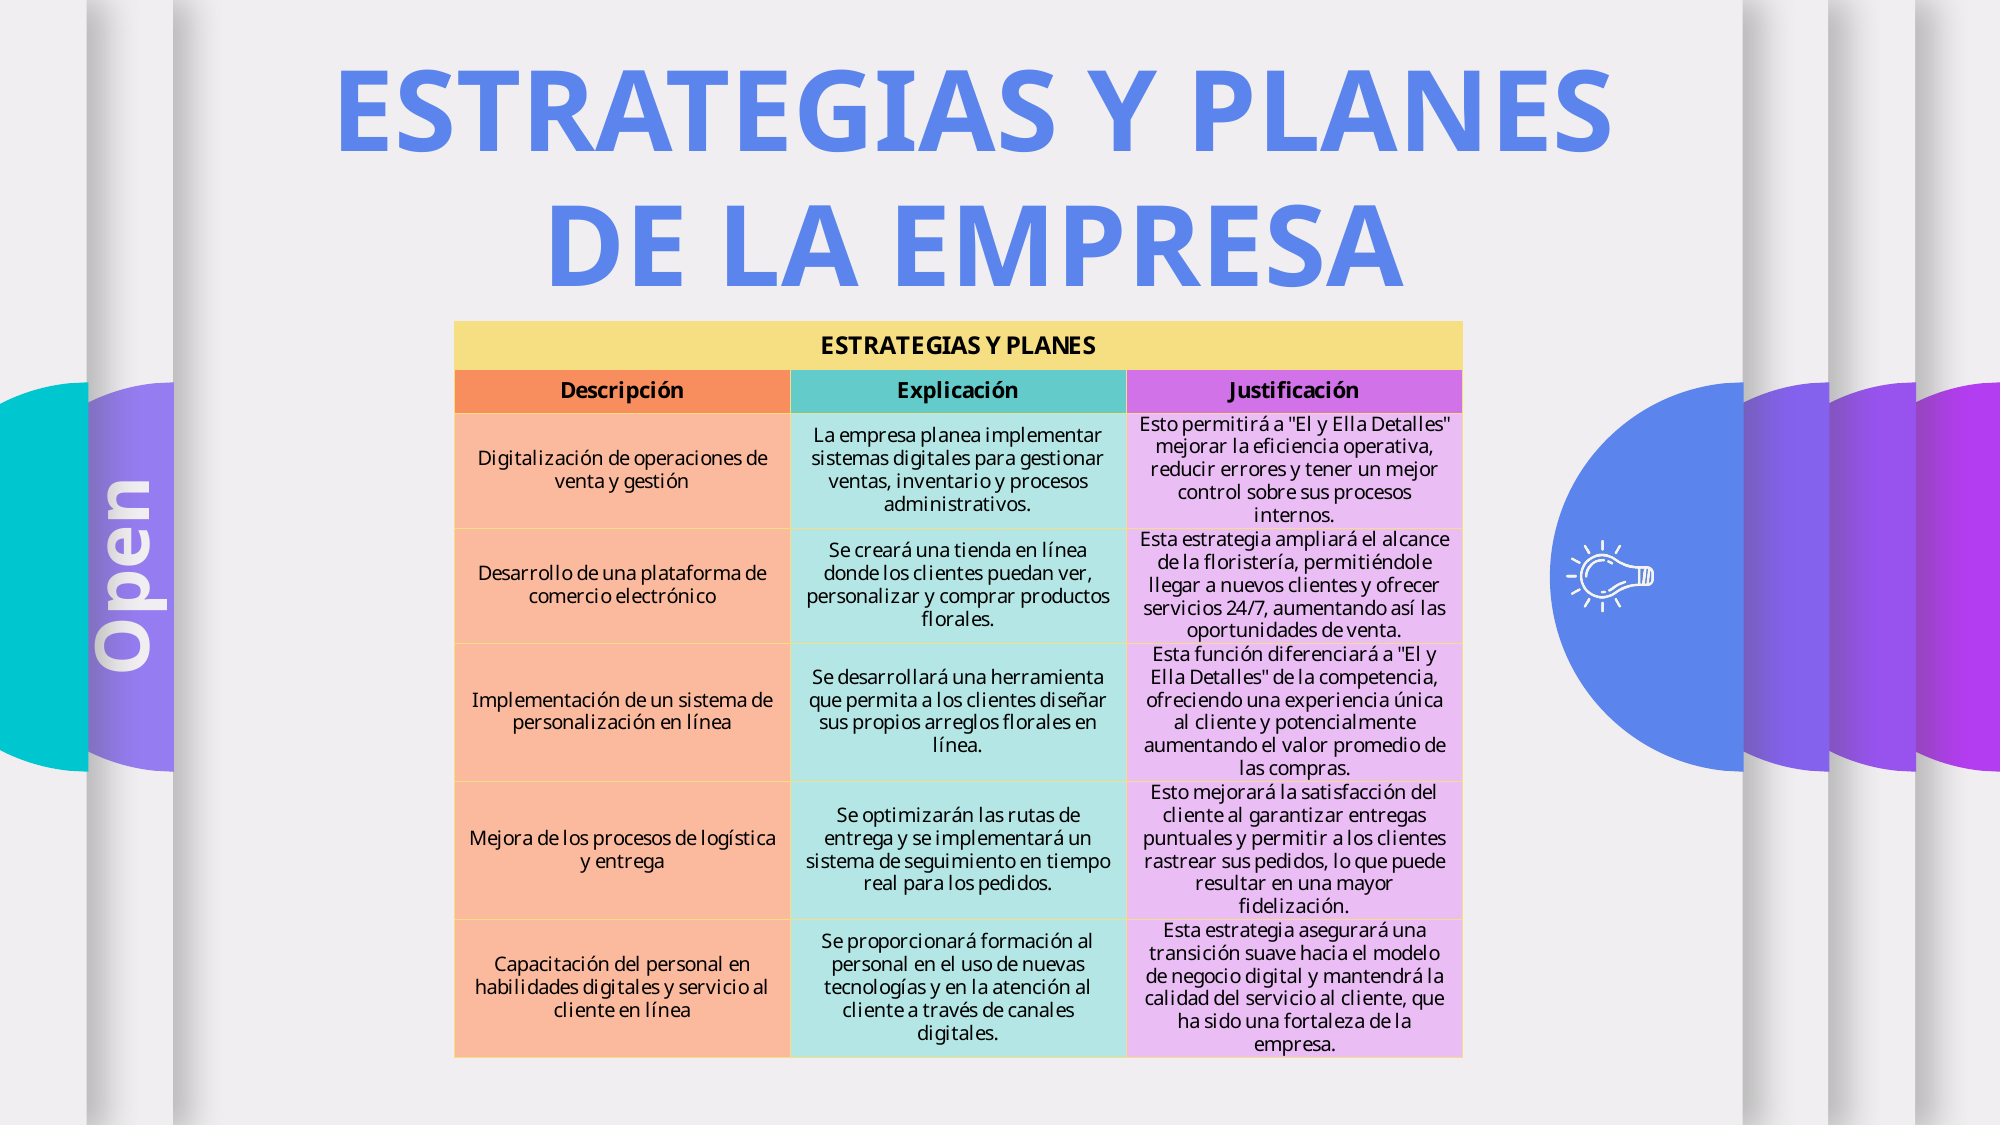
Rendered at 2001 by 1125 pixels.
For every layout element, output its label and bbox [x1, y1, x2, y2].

text_box [0, 0, 88, 1125]
text_box [1829, 0, 1916, 1125]
text_box [1916, 0, 2000, 1125]
picture [453, 321, 1464, 1060]
text_box [88, 0, 173, 1125]
text_box [1743, 0, 1829, 1125]
text_box [173, 0, 1743, 1125]
